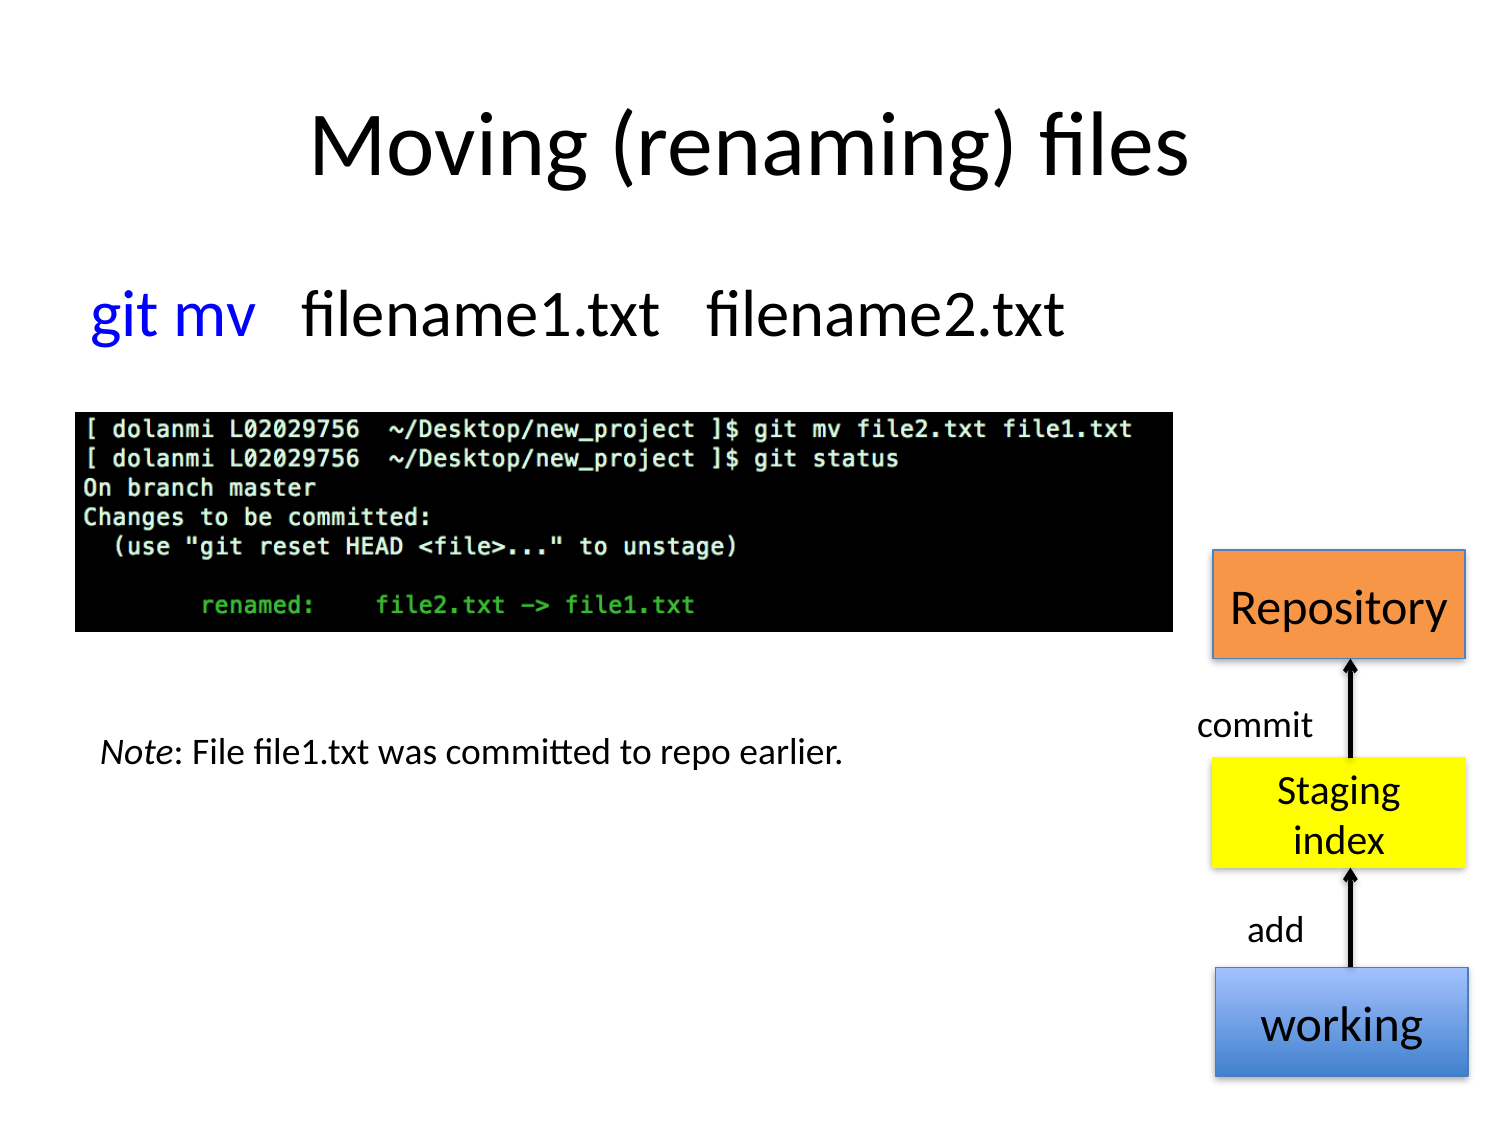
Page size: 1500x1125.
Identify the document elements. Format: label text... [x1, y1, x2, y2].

title Moving (renaming) files [75, 45, 1425, 233]
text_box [1205, 549, 1469, 1077]
list git mv filename1.txt filename2.txt [75, 262, 1425, 1005]
text_box Note: File file1.txt was committed to repo earlier. [85, 719, 868, 780]
picture [74, 412, 1174, 632]
